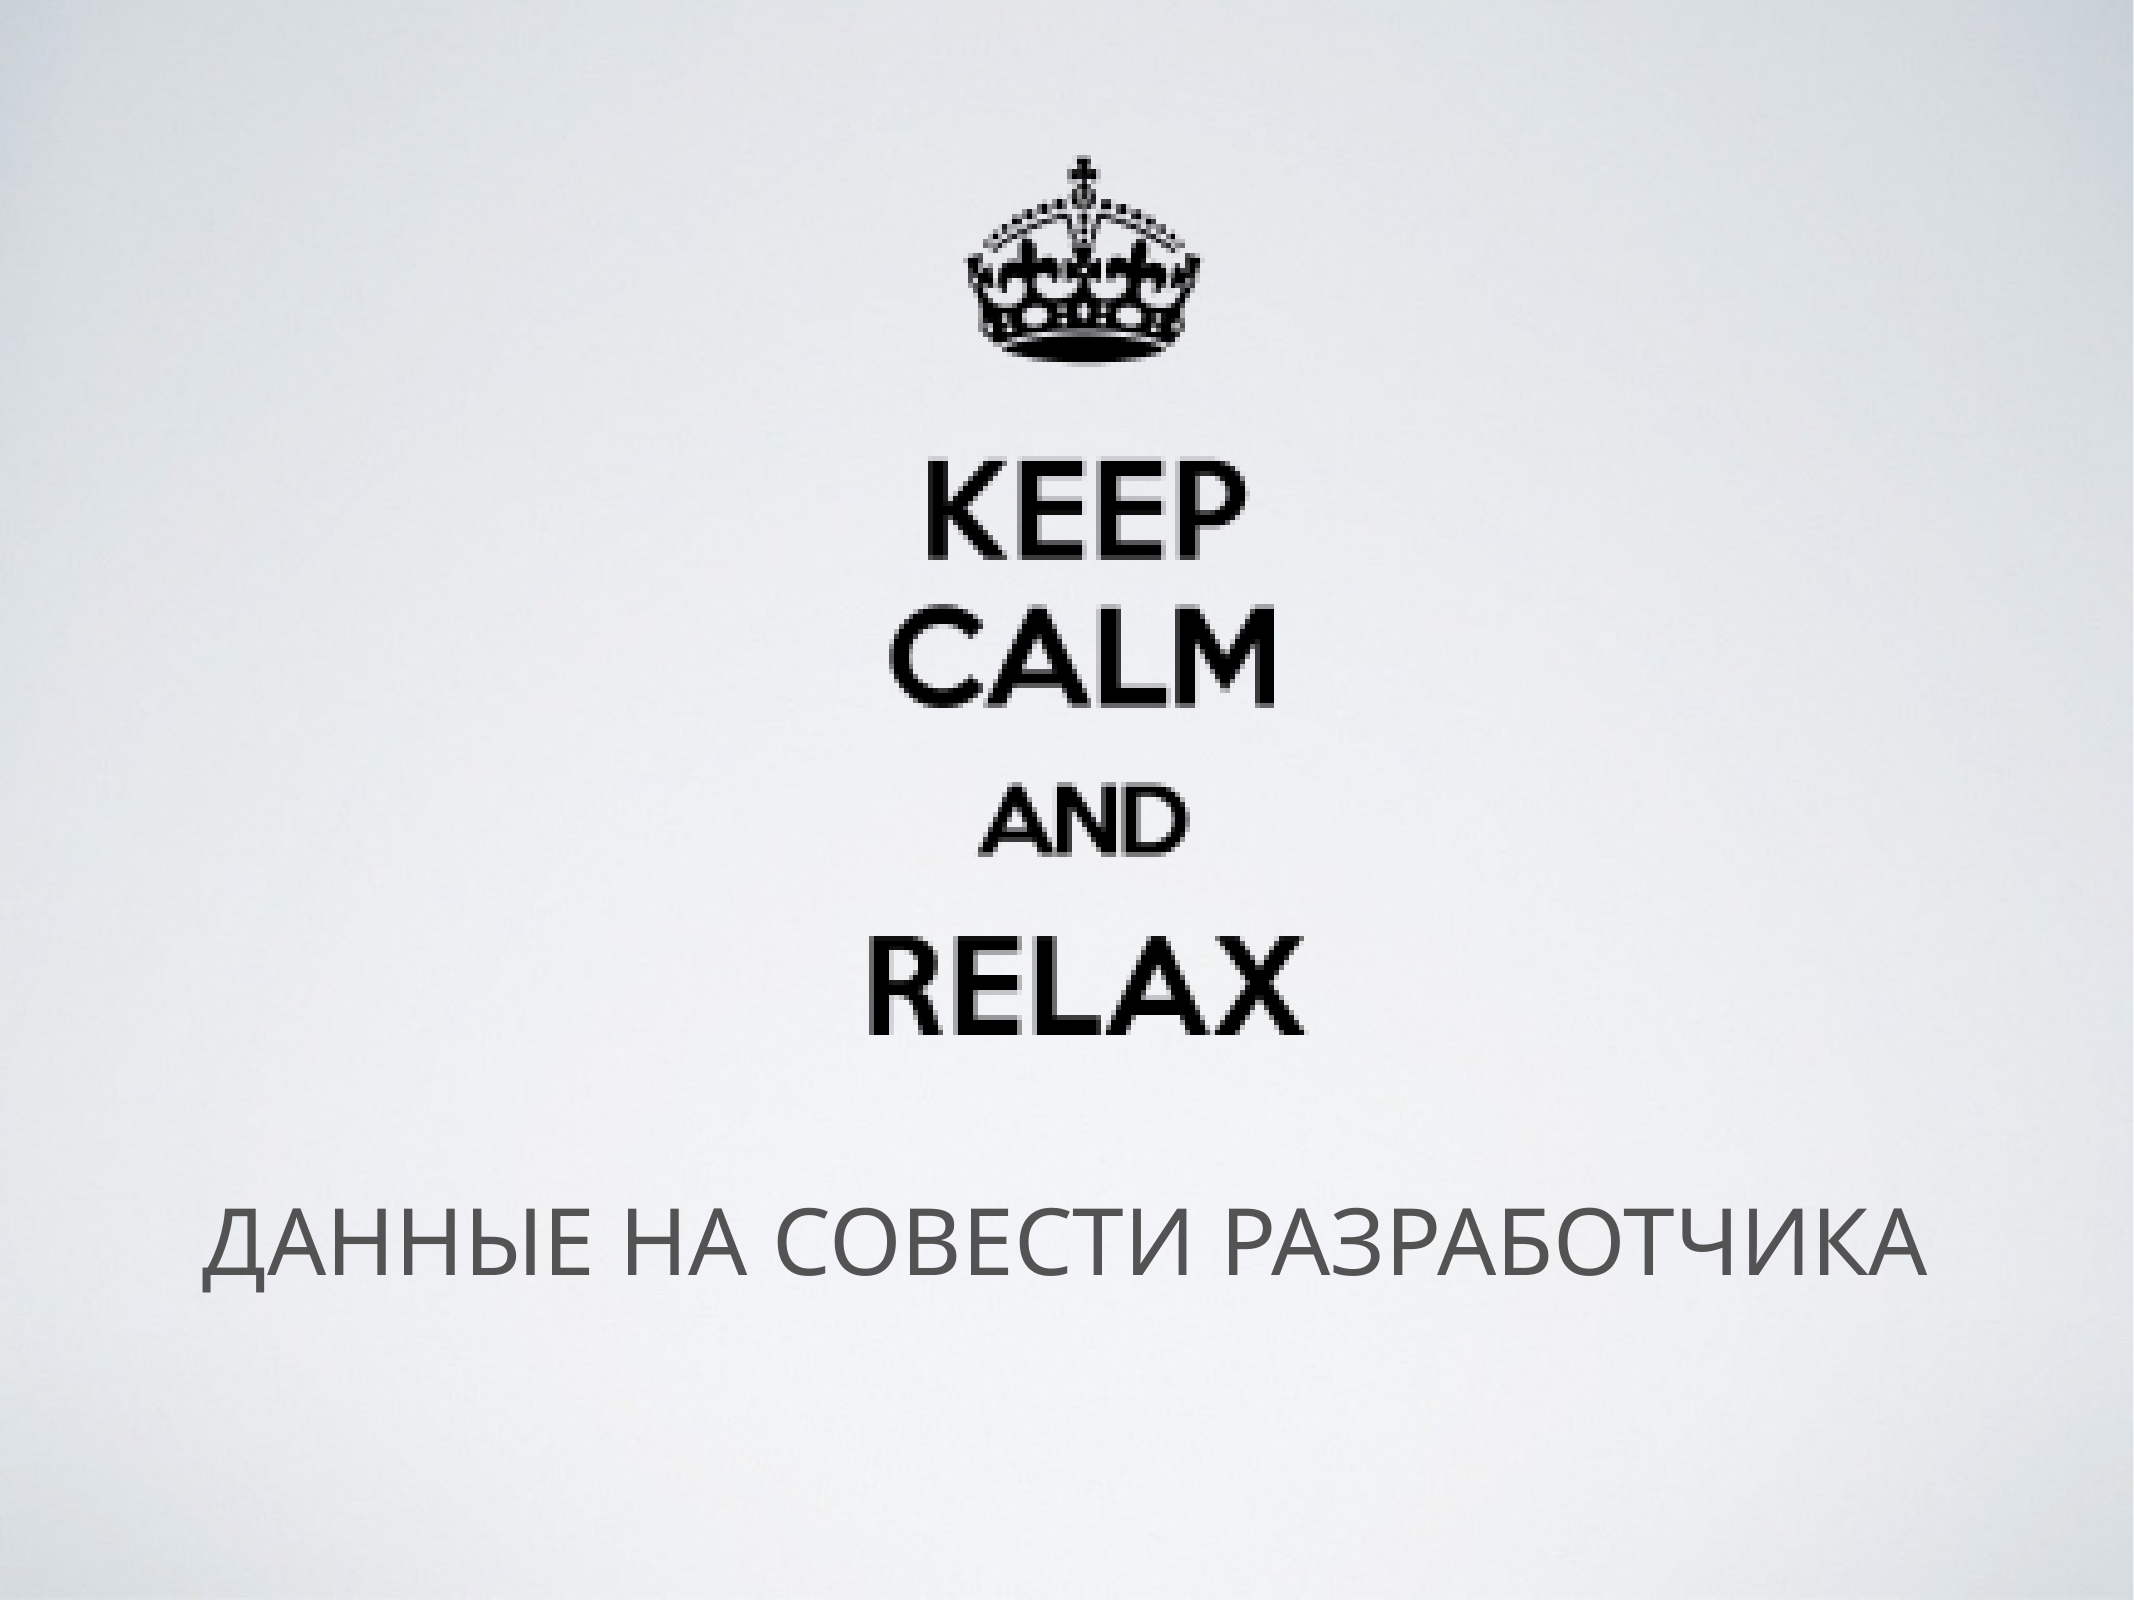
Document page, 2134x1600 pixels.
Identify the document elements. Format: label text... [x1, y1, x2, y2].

title Данные на совести разработчика [169, 1132, 1964, 1345]
picture [0, 0, 2134, 1600]
